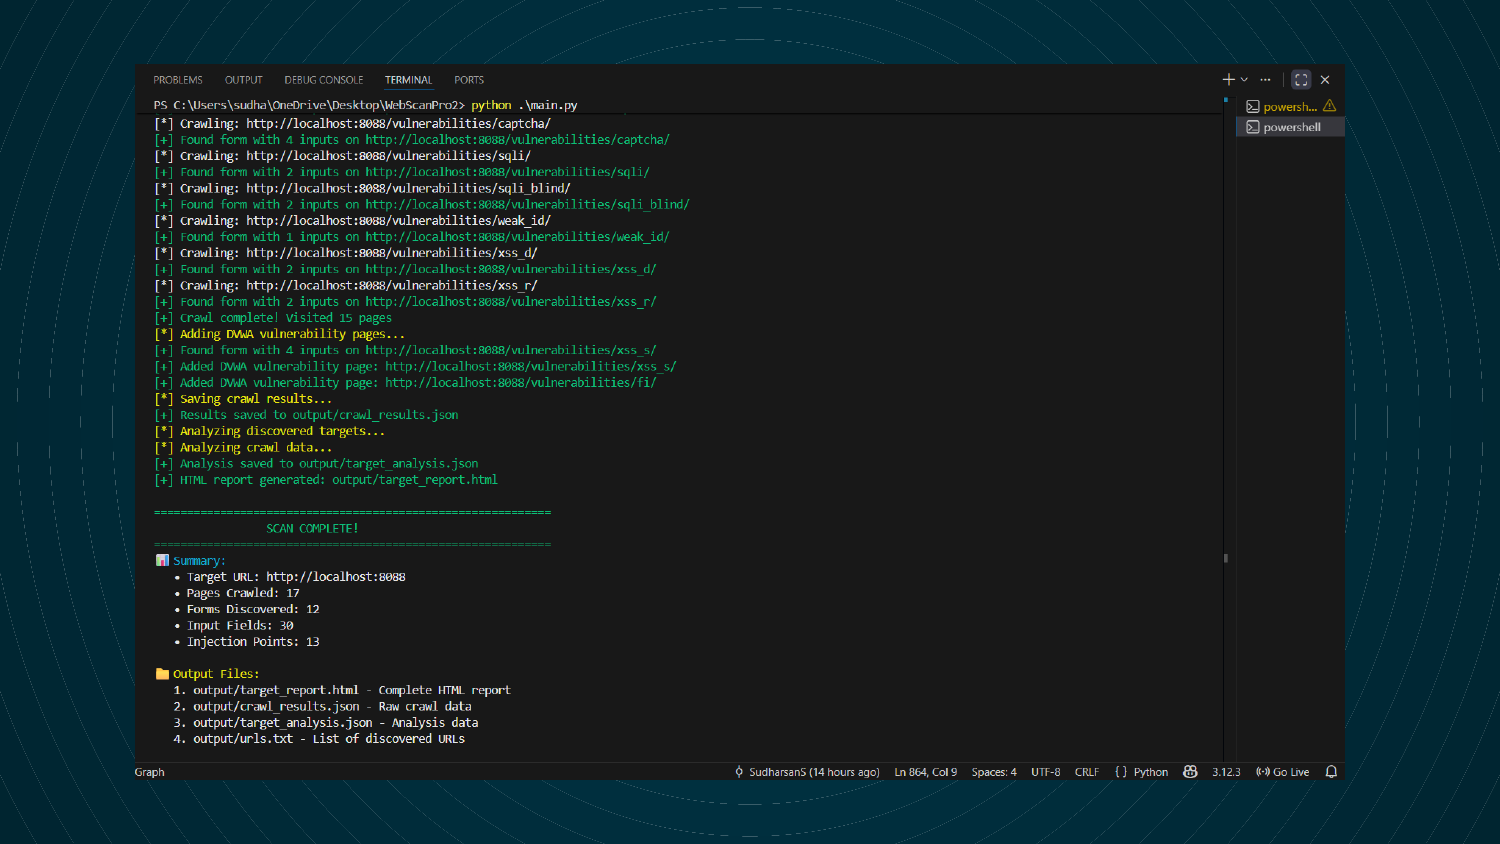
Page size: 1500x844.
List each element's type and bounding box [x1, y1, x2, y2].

picture [135, 65, 1345, 779]
